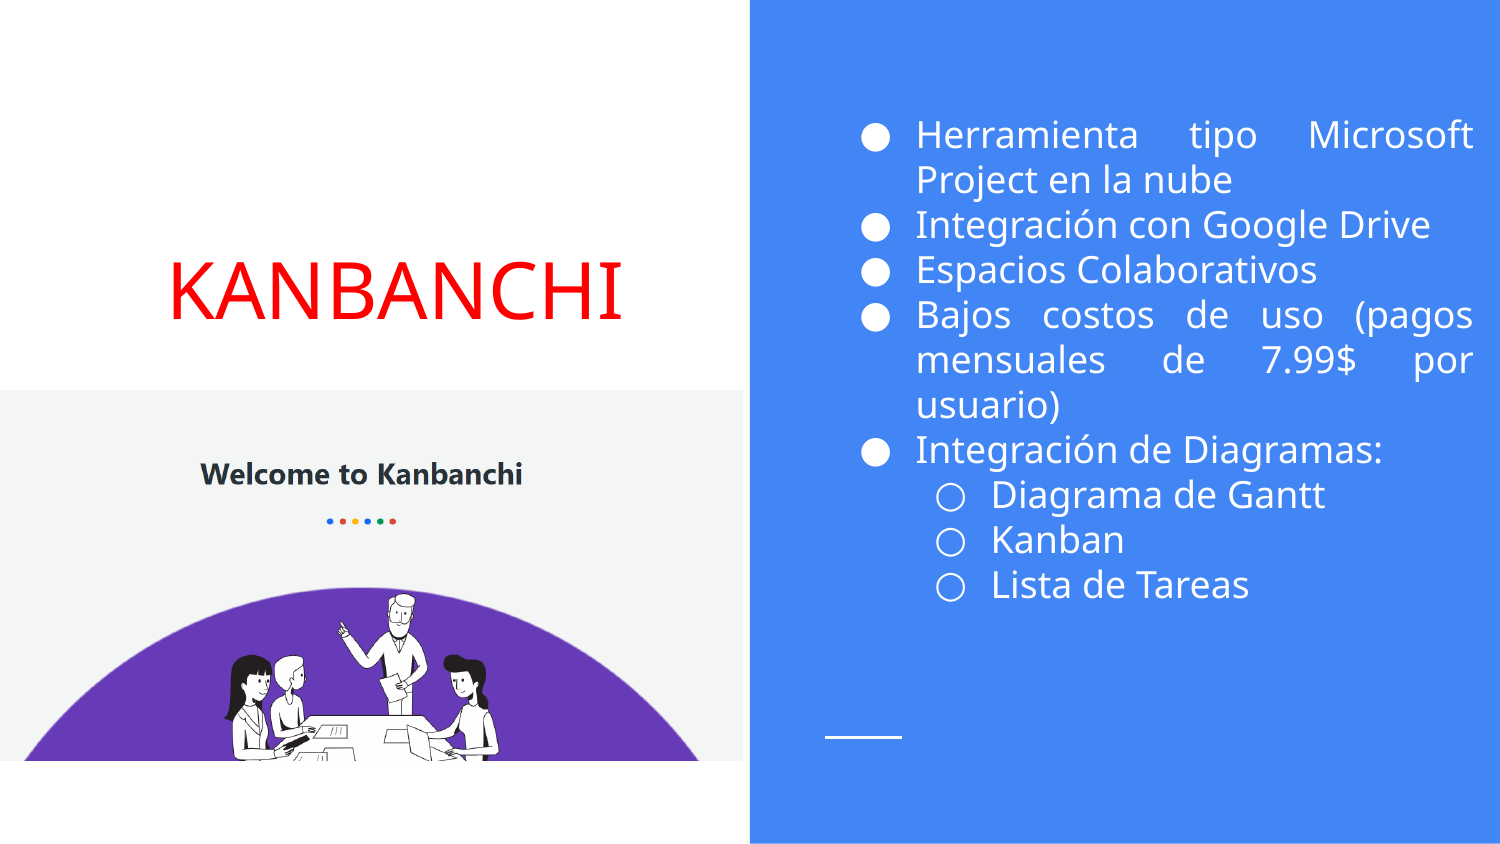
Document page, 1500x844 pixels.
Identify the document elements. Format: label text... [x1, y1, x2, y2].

subtitle Herramienta tipo Microsoft Project en la nube Integración con Google Drive Espacios Colaborativos Bajos costos de uso (pagos mensuales de 7.99$ por usuario) Integración de Diagramas: Diagrama de Gantt Kanban Lista de Tareas [825, 95, 1490, 711]
title KANBANCHI [63, 95, 727, 351]
picture [0, 390, 744, 761]
